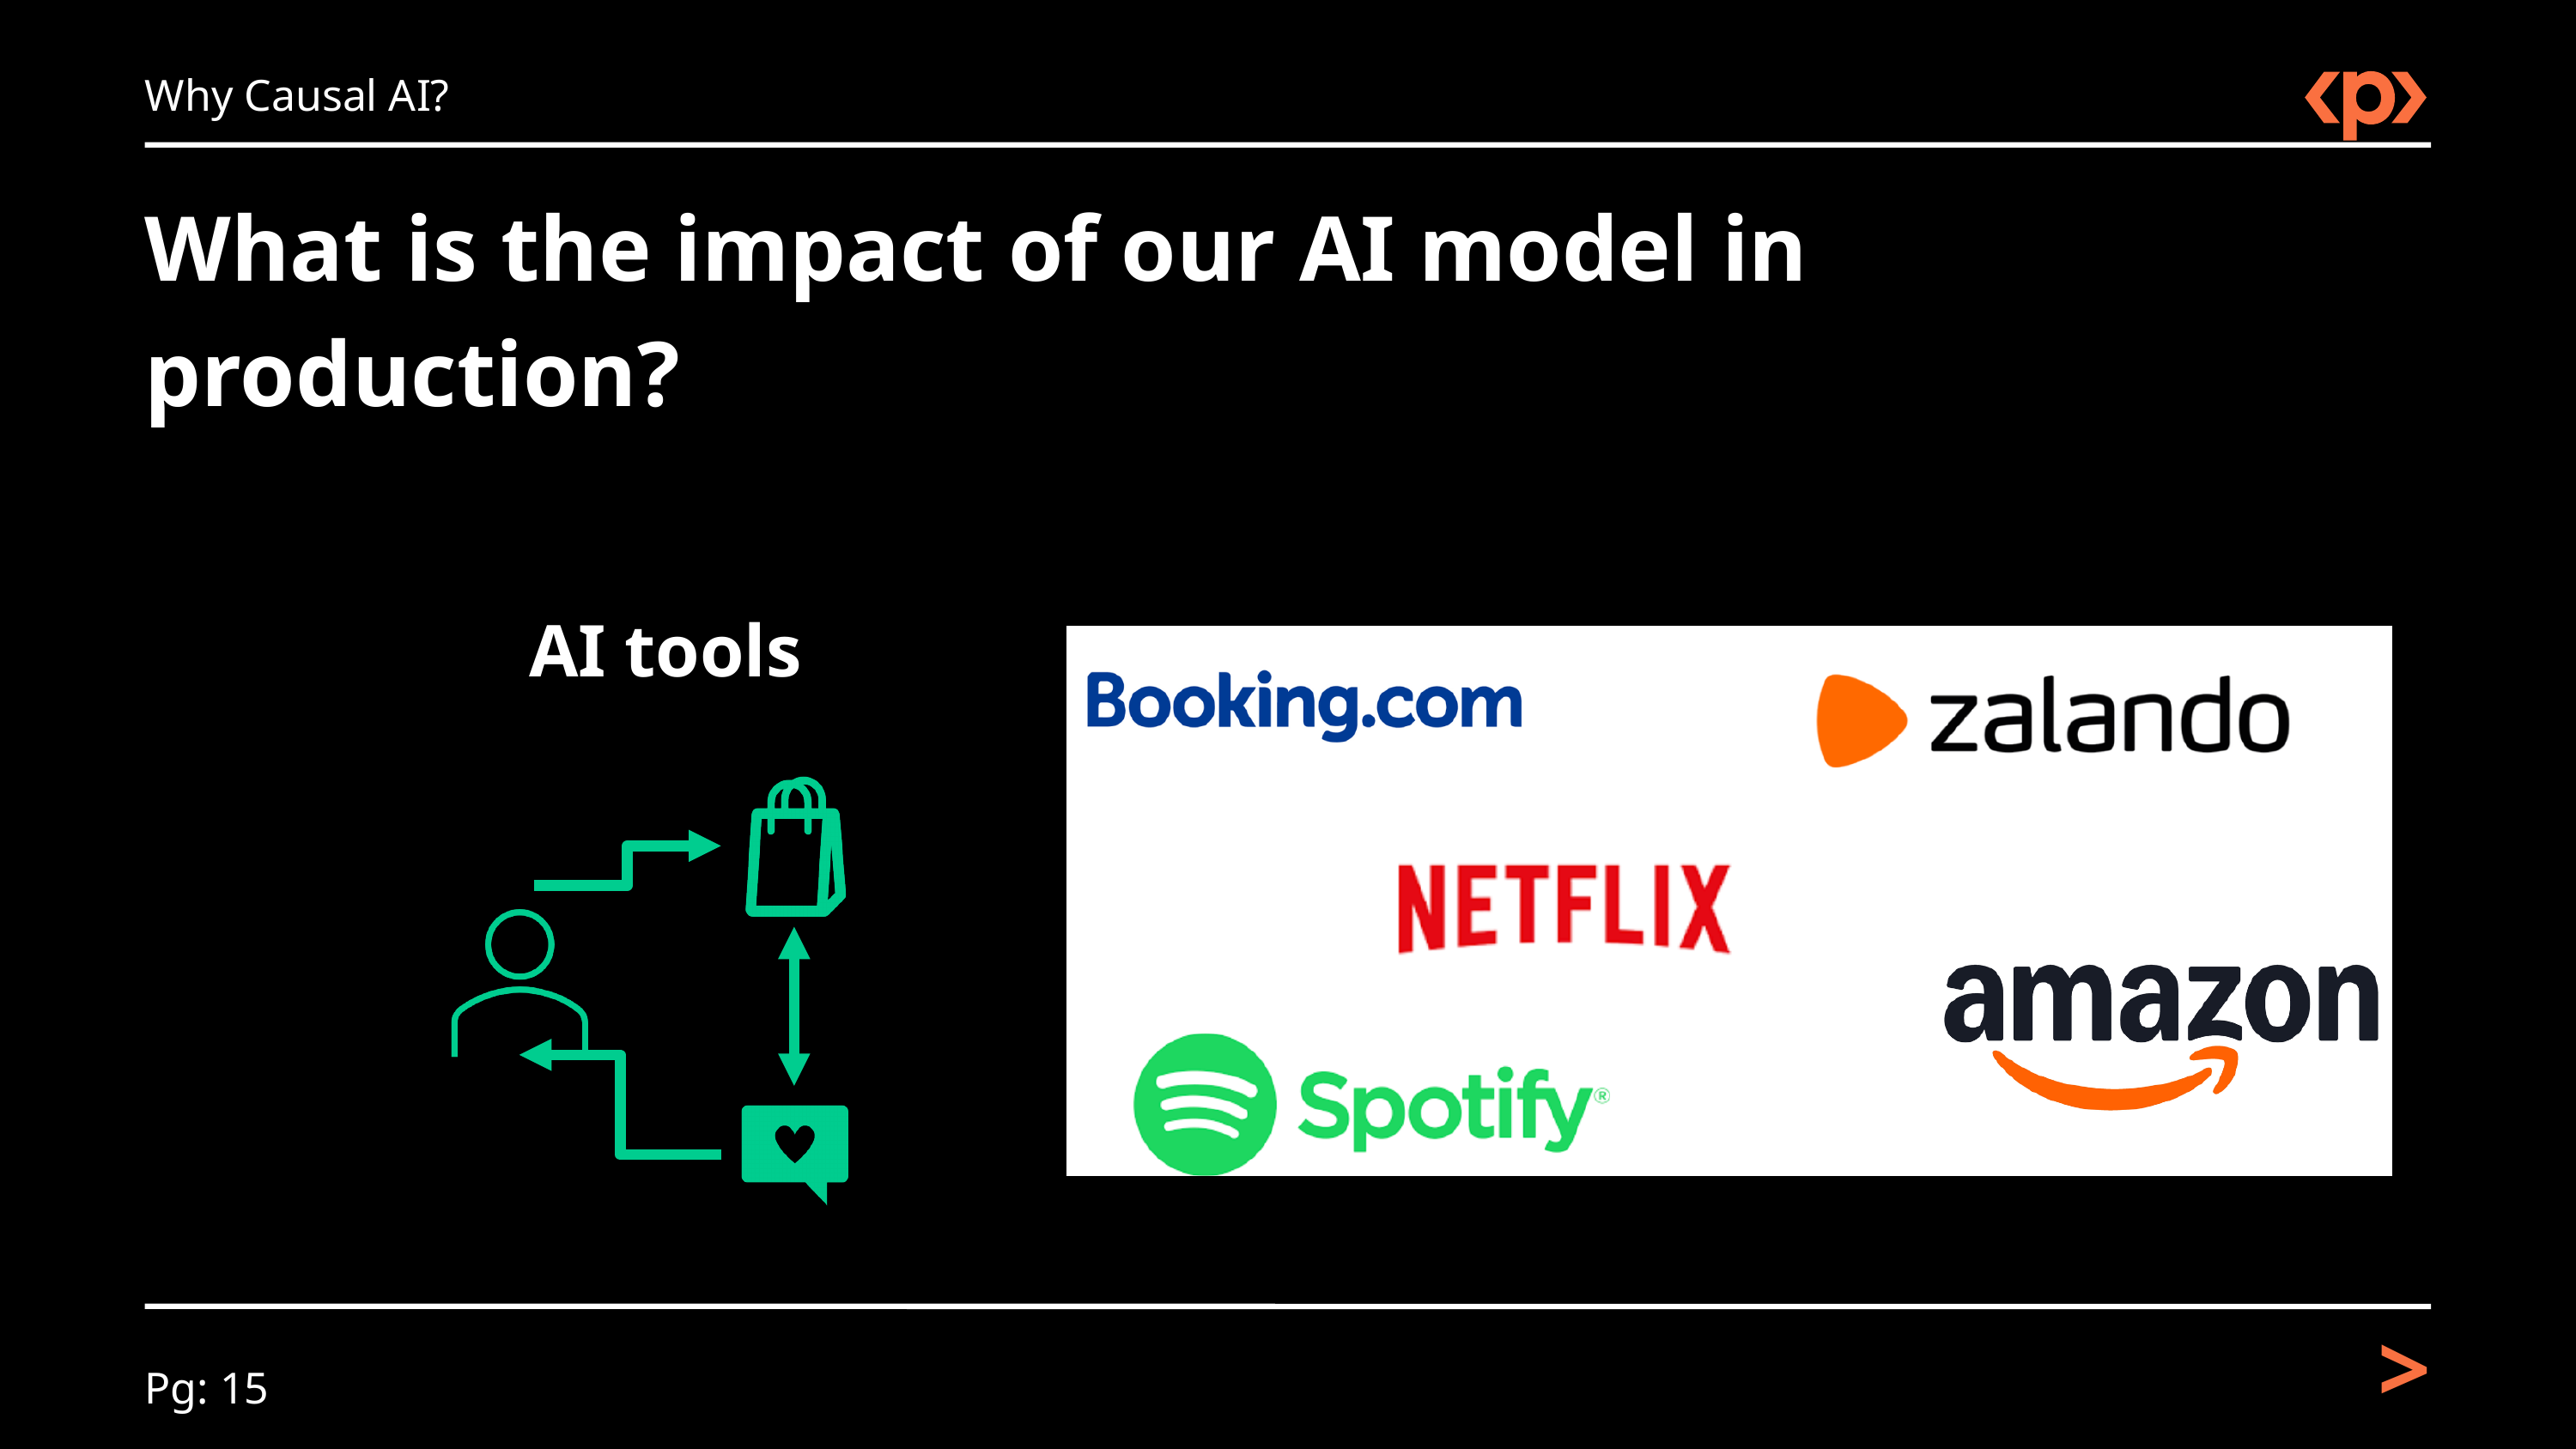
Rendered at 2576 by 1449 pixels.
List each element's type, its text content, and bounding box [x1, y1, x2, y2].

text_box Pg: 15 [144, 1341, 280, 1413]
text_box What is the impact of our AI model in production? [144, 173, 2265, 425]
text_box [418, 771, 870, 1230]
picture [1066, 626, 2392, 1176]
text_box AI tools [529, 630, 1017, 691]
text_box > [2378, 1291, 2432, 1422]
text_box Why Causal AI? [144, 59, 720, 120]
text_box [2300, 66, 2432, 145]
